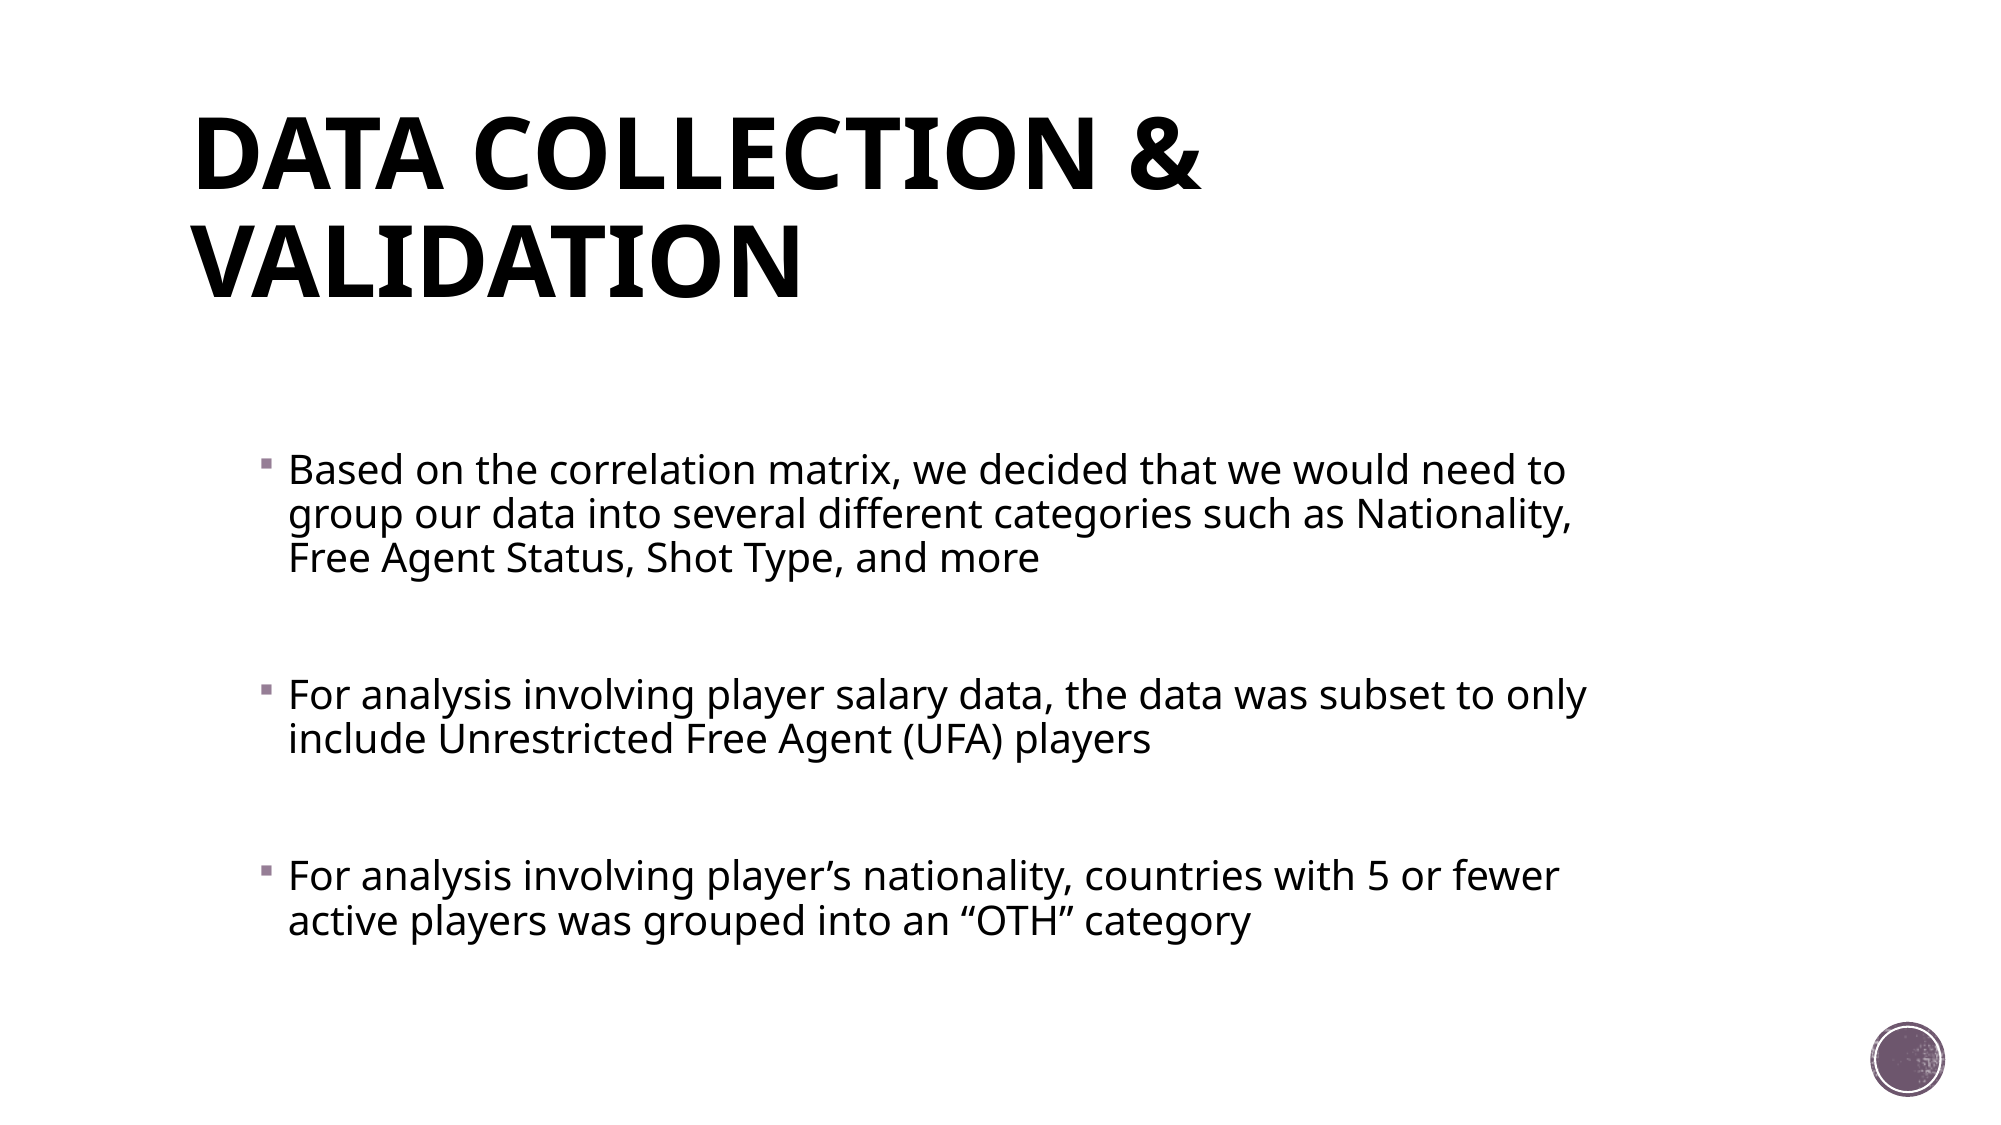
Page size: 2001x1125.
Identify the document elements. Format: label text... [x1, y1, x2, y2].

list Based on the correlation matrix, we decided that we would need to group our data into several different categories such as Nationality, Free Agent Status, Shot Type, and more For analysis involving player salary data, the data was subset to only include Unrestricted Free Agent (UFA) players For analysis involving player’s nationality, countries with 5 or fewer active players was grouped into an “OTH” category [243, 441, 1606, 954]
title DATA COLLECTION & VALIDATION [175, 79, 1826, 344]
